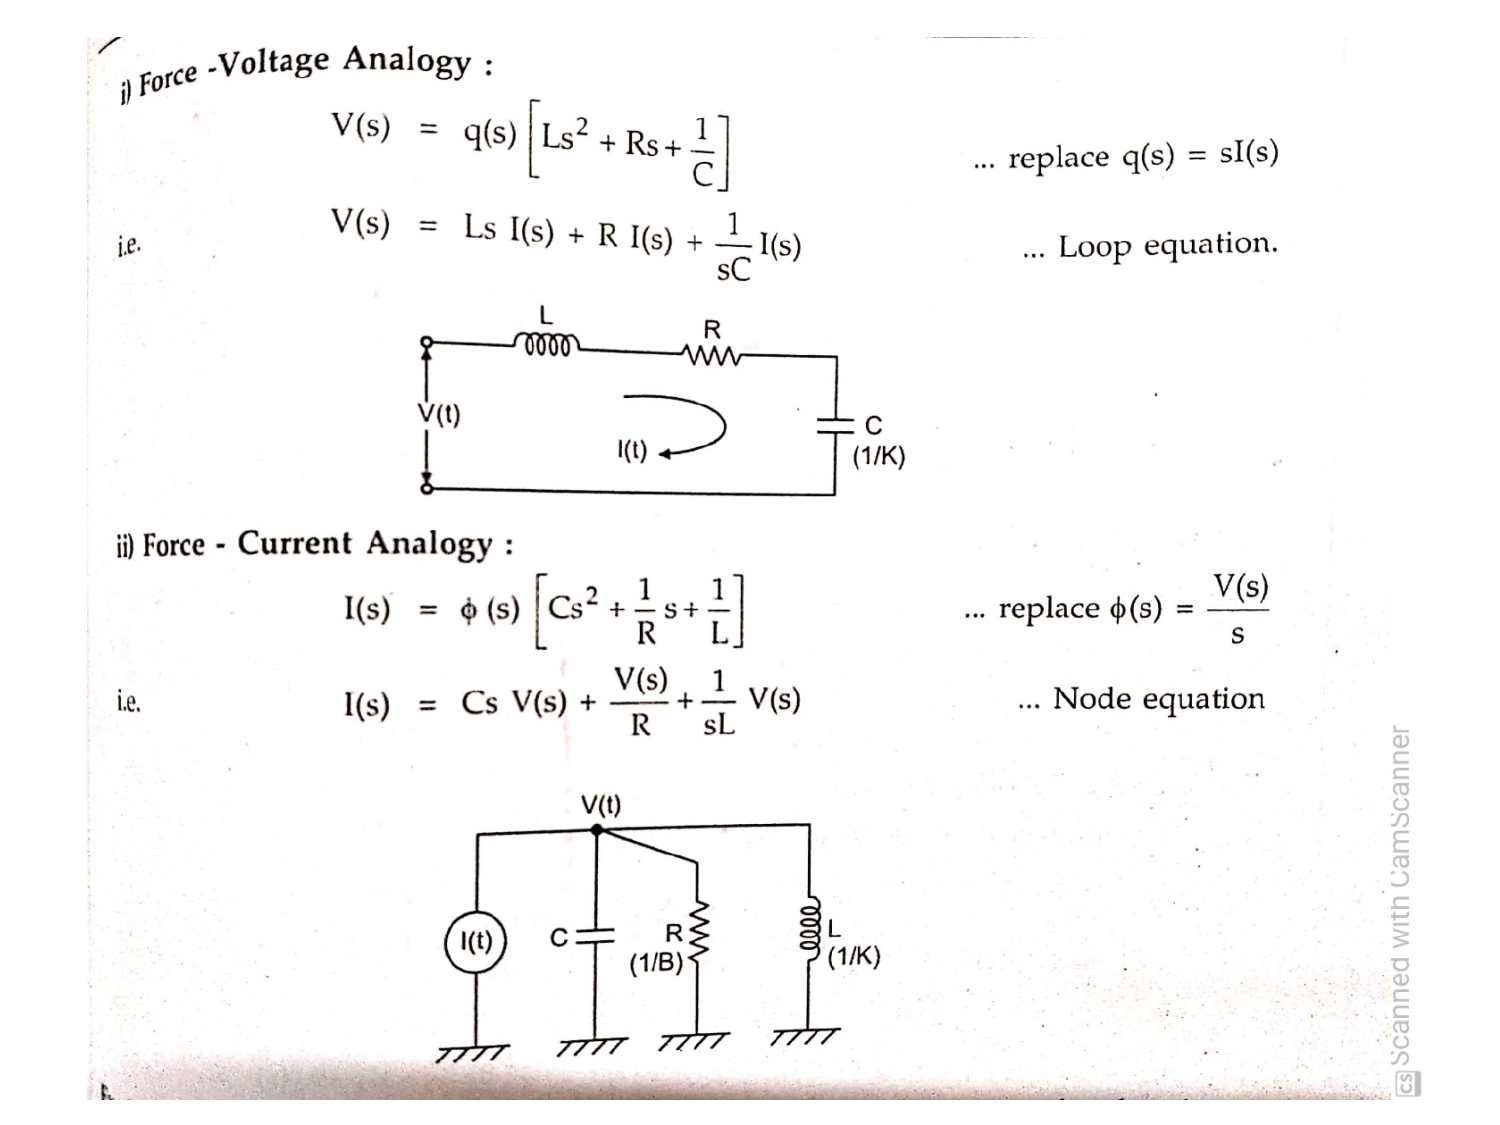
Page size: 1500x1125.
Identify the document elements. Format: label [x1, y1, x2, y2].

list [87, 37, 1426, 1101]
